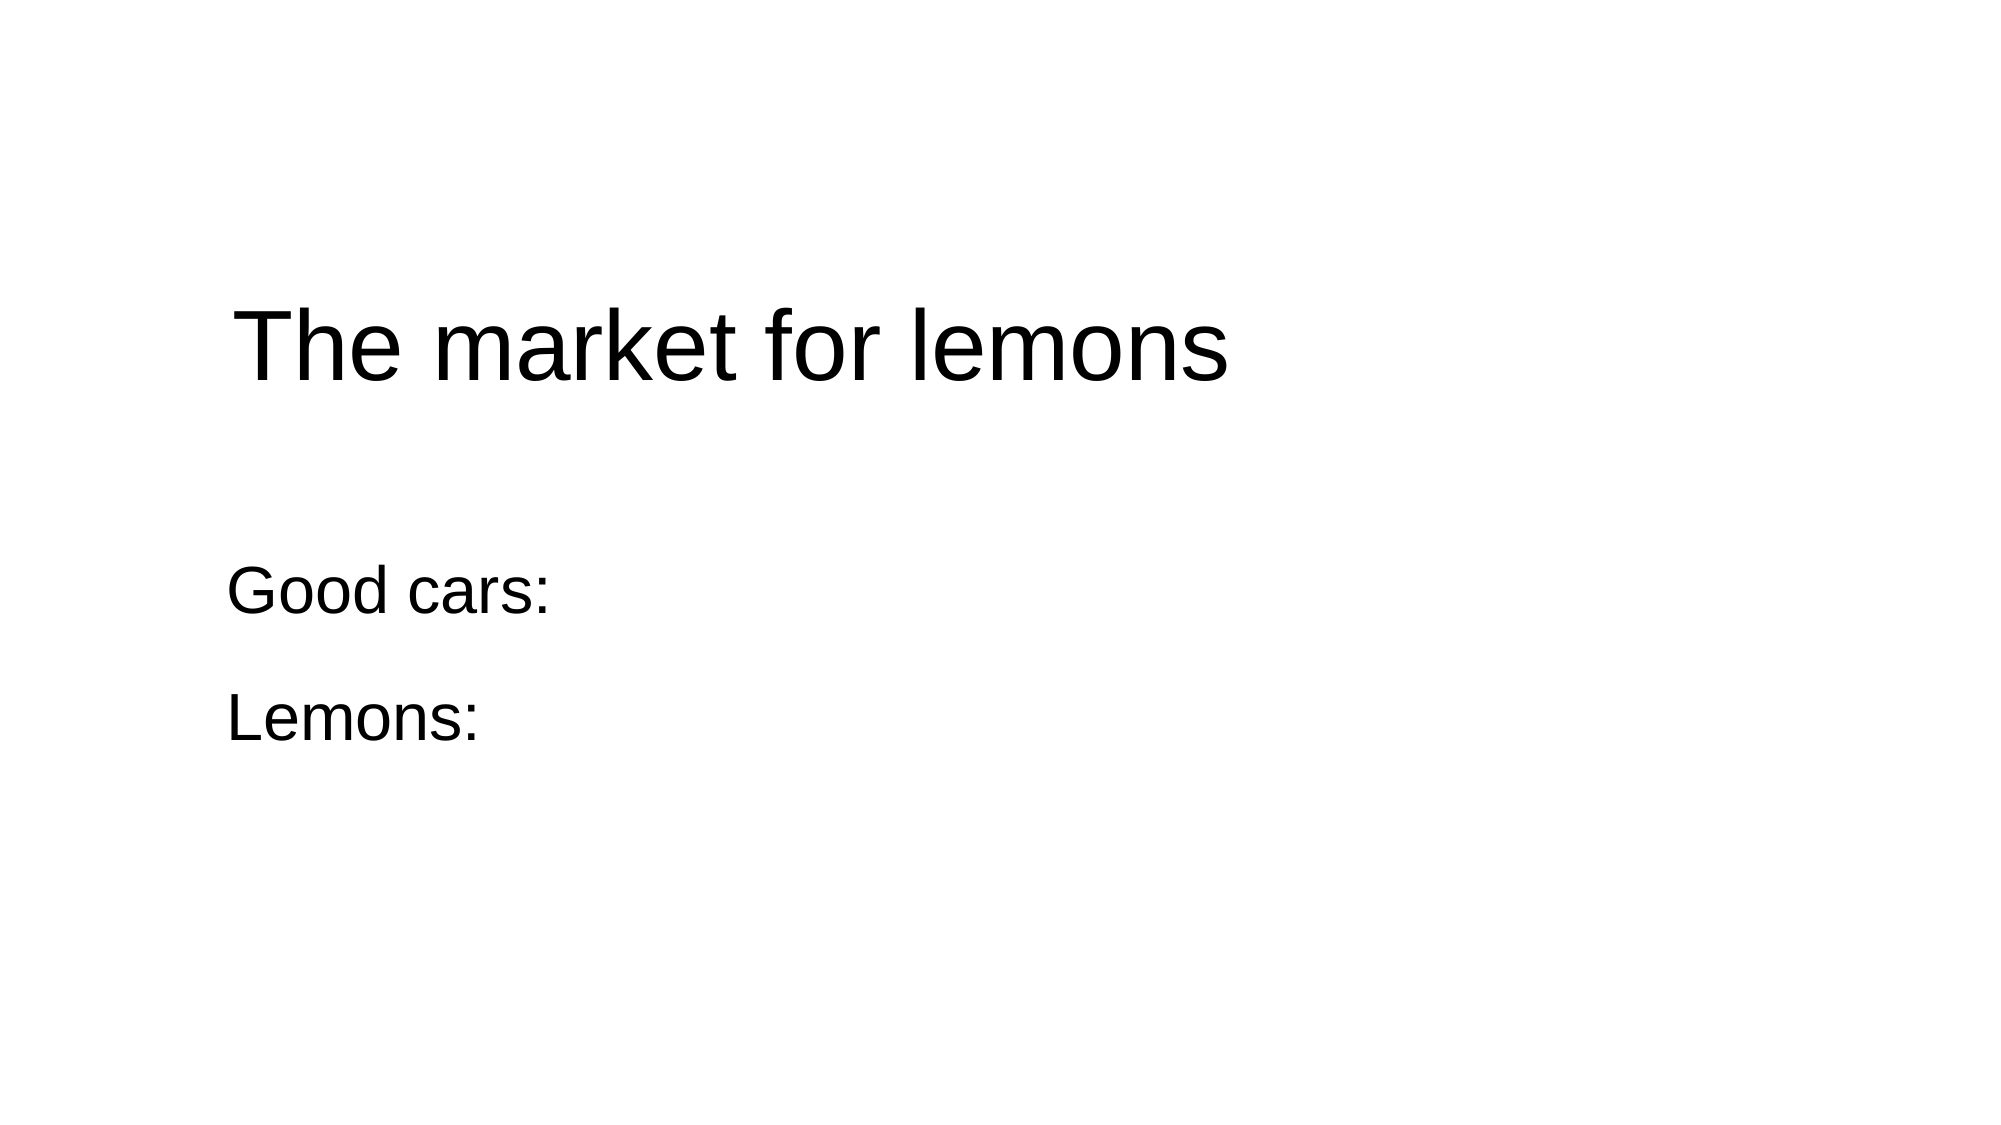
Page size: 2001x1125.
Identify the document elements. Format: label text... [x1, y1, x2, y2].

text_box The market for lemons [217, 272, 1247, 408]
